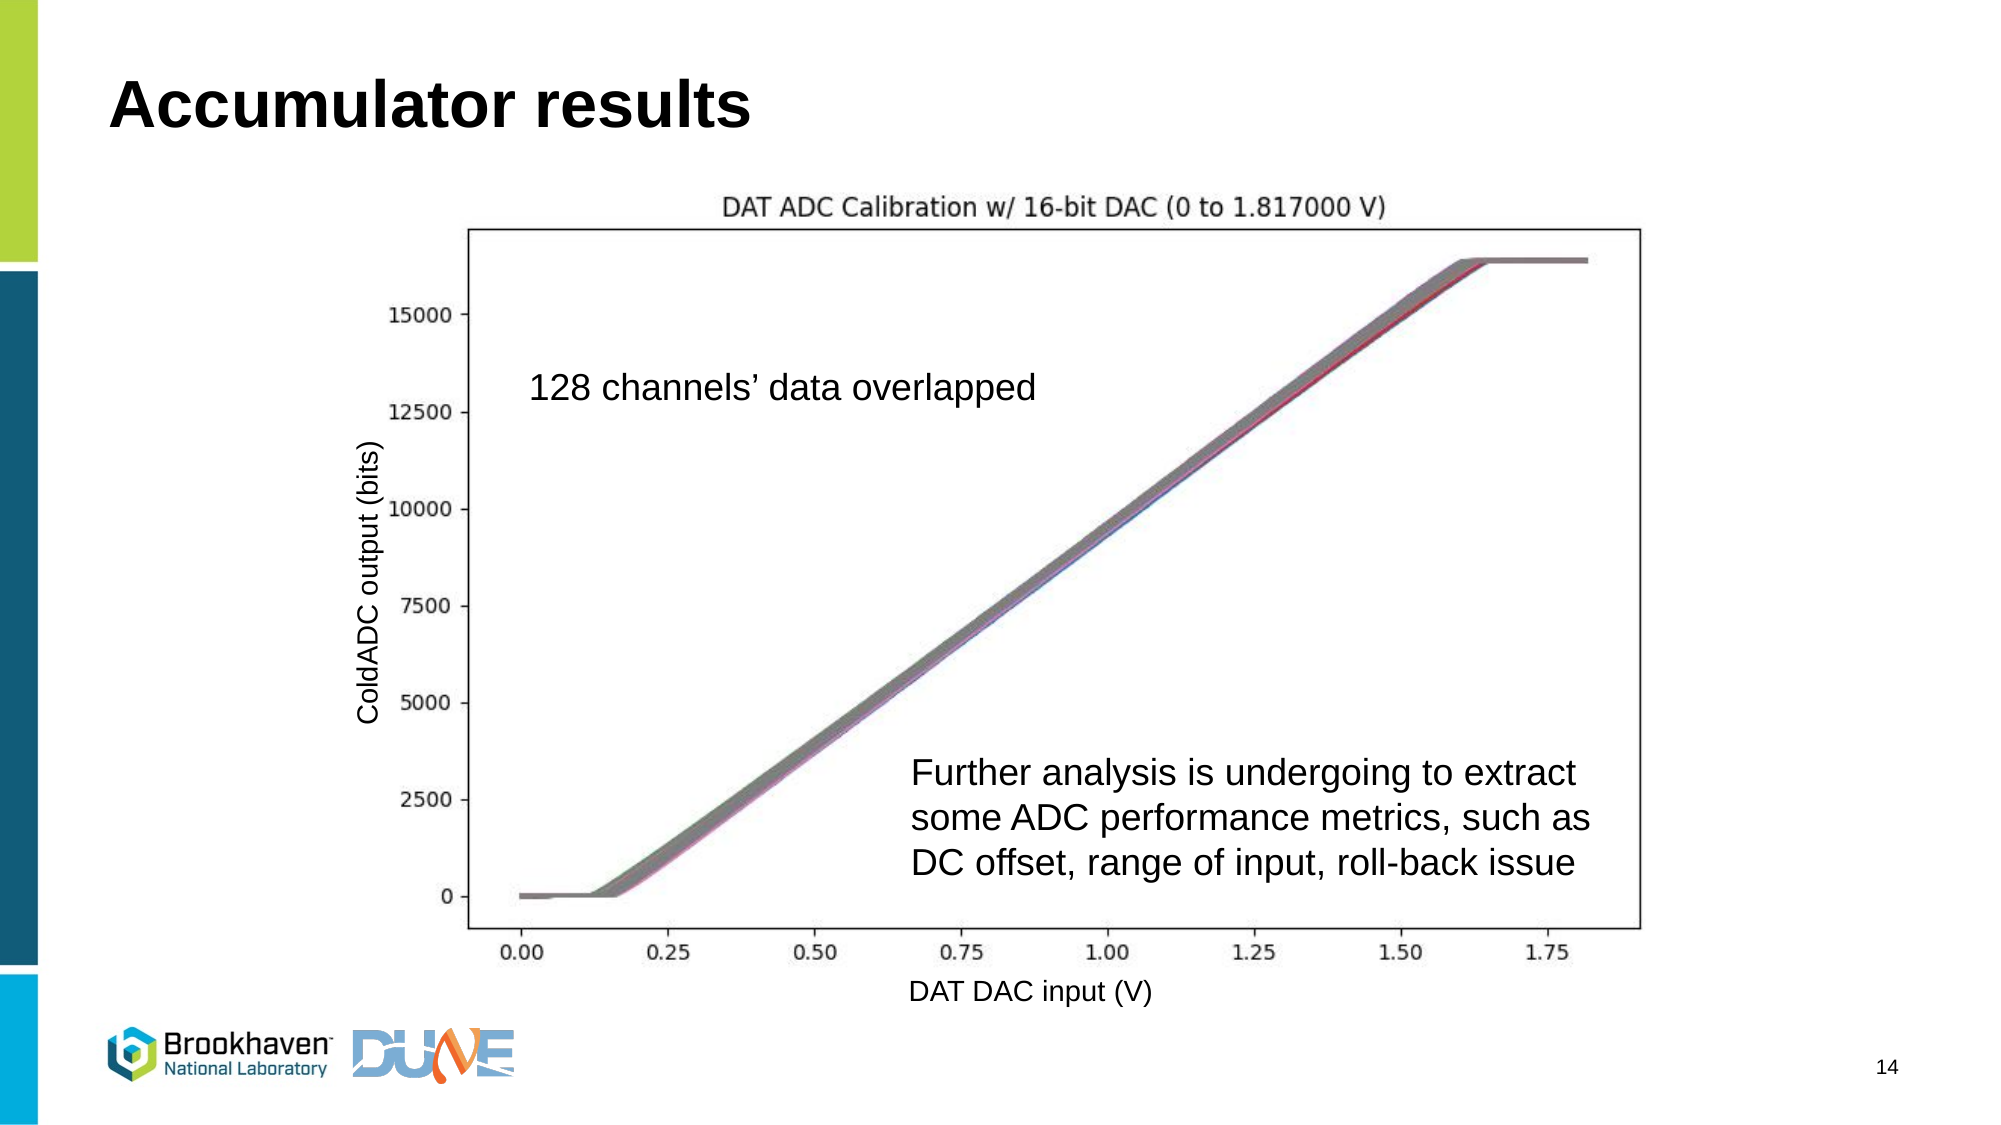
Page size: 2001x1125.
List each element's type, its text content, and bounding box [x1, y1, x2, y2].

title Accumulator results [93, 59, 1907, 152]
slide_number 14 [1835, 1036, 1907, 1097]
picture [0, 0, 2001, 1125]
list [279, 120, 1791, 1028]
